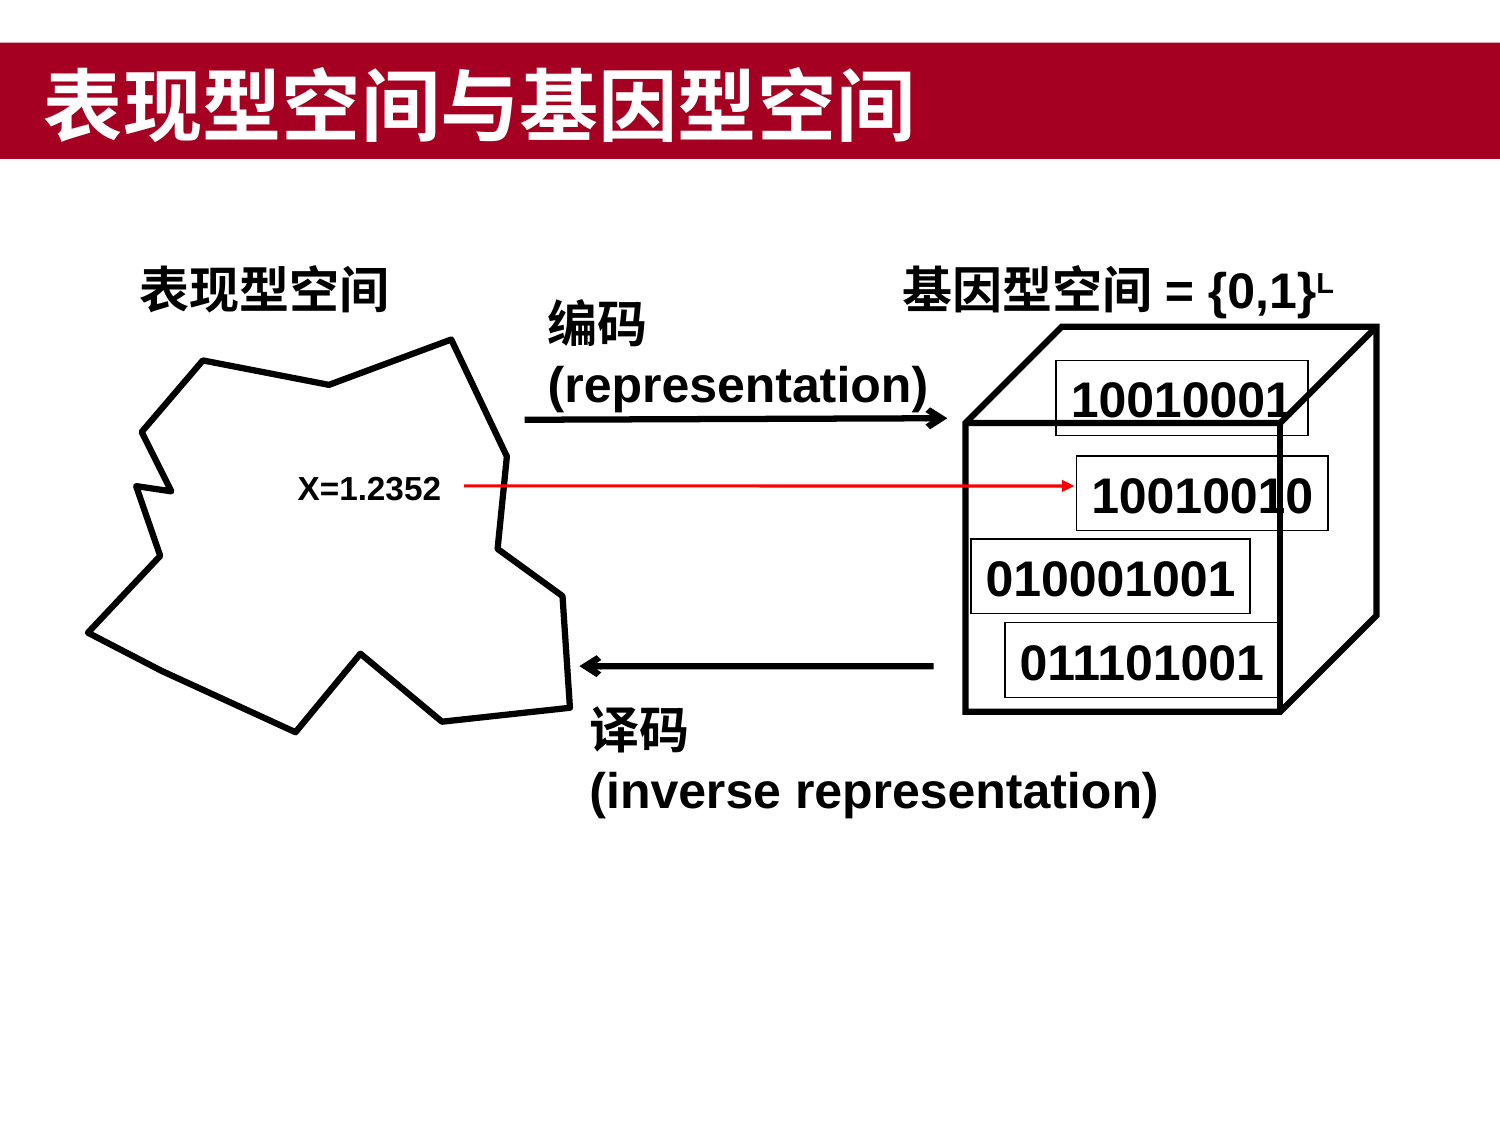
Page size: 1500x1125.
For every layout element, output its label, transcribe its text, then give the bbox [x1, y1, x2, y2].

text_box [464, 479, 1075, 493]
text_box 011101001 [1004, 622, 1280, 698]
text_box 译码 (inverse representation) [574, 691, 1174, 827]
text_box [965, 326, 1377, 712]
text_box 10010010 [1076, 455, 1329, 531]
text_box [87, 339, 570, 733]
title 表现型空间与基因型空间 [0, 42, 1500, 159]
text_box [966, 327, 1376, 422]
text_box 10010001 [1056, 360, 1308, 436]
text_box 编码 (representation) [533, 285, 944, 421]
text_box 基因型空间= {0,1}L [888, 251, 1471, 326]
text_box X=1.2352 [282, 460, 457, 515]
text_box 010001001 [970, 538, 1251, 614]
text_box 表现型空间 [124, 251, 405, 326]
